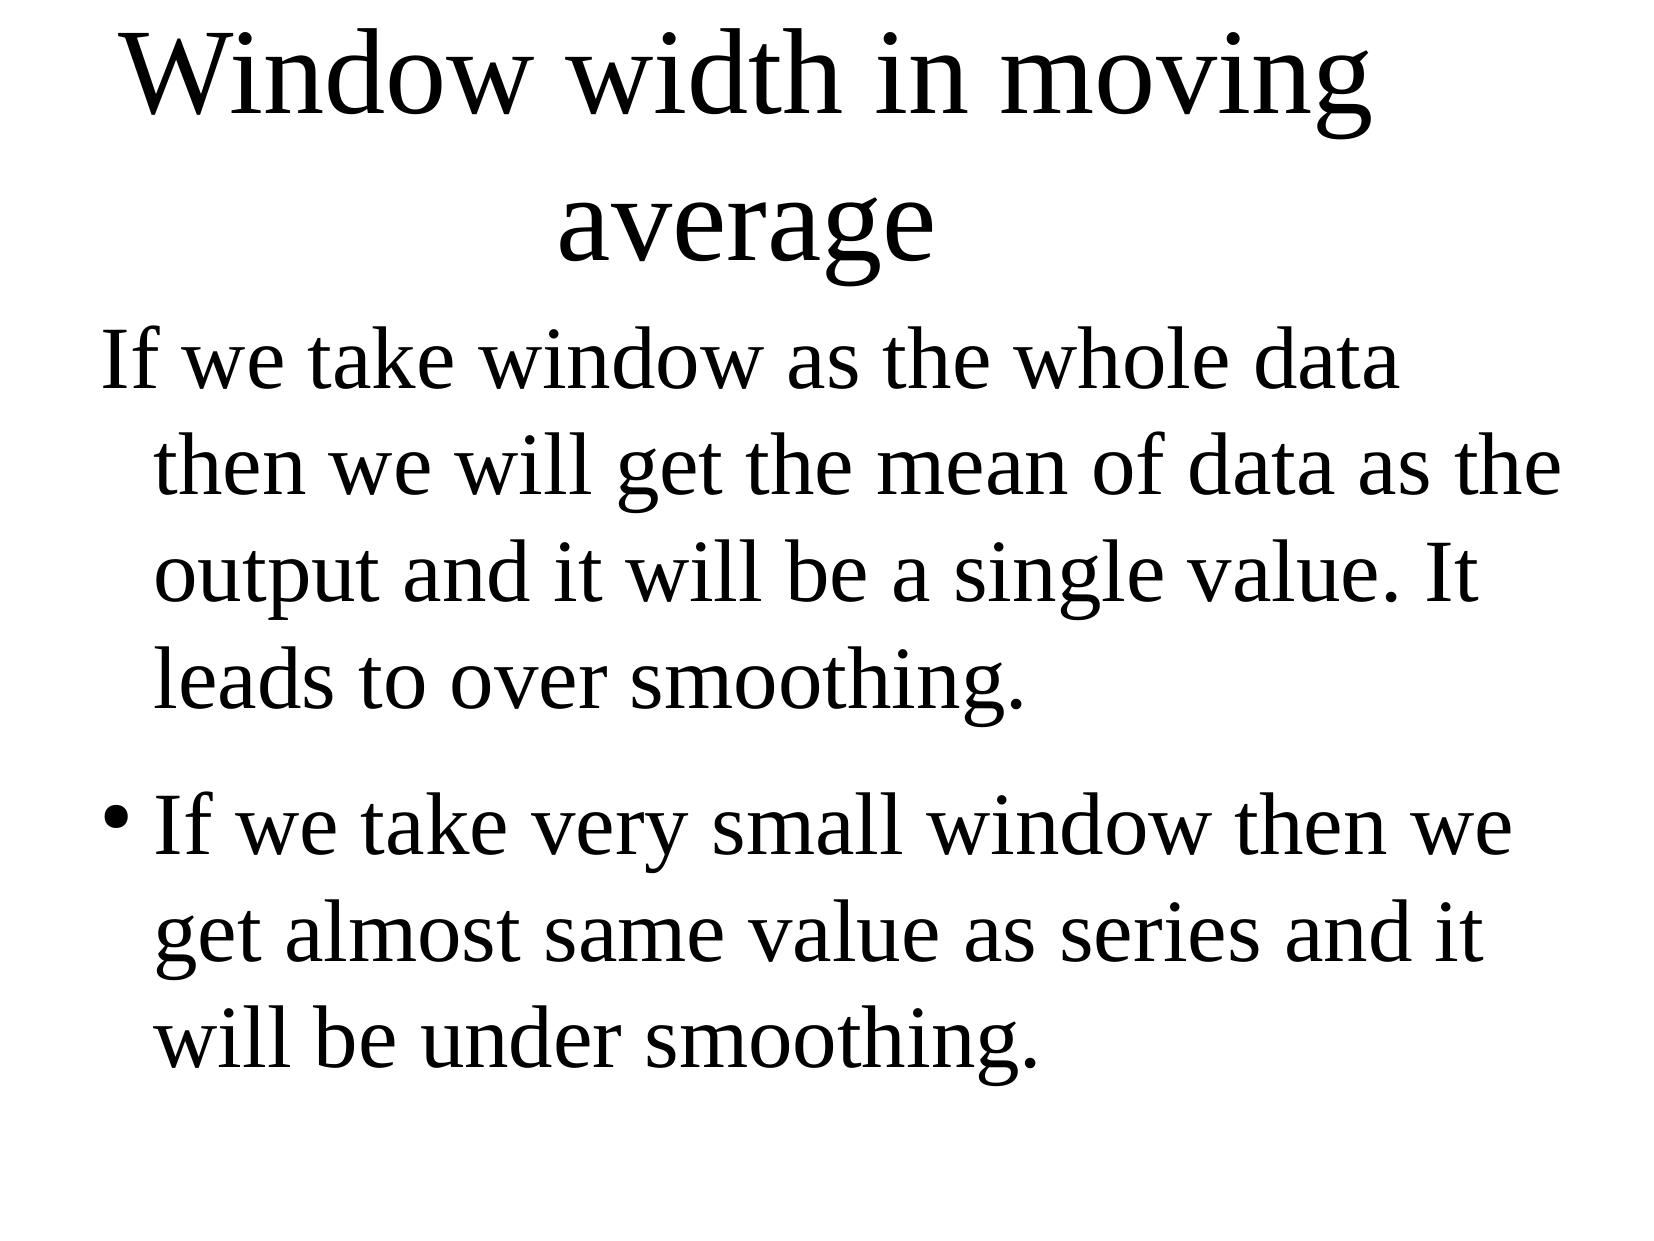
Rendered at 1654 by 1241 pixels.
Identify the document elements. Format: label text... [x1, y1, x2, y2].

list If we take window as the whole data then we will get the mean of data as the output and it will be a single value. It leads to over smoothing. If we take very small window then we get almost same value as series and it will be under smoothing. [82, 299, 1571, 1019]
title Window width in moving average [82, 2, 1412, 274]
